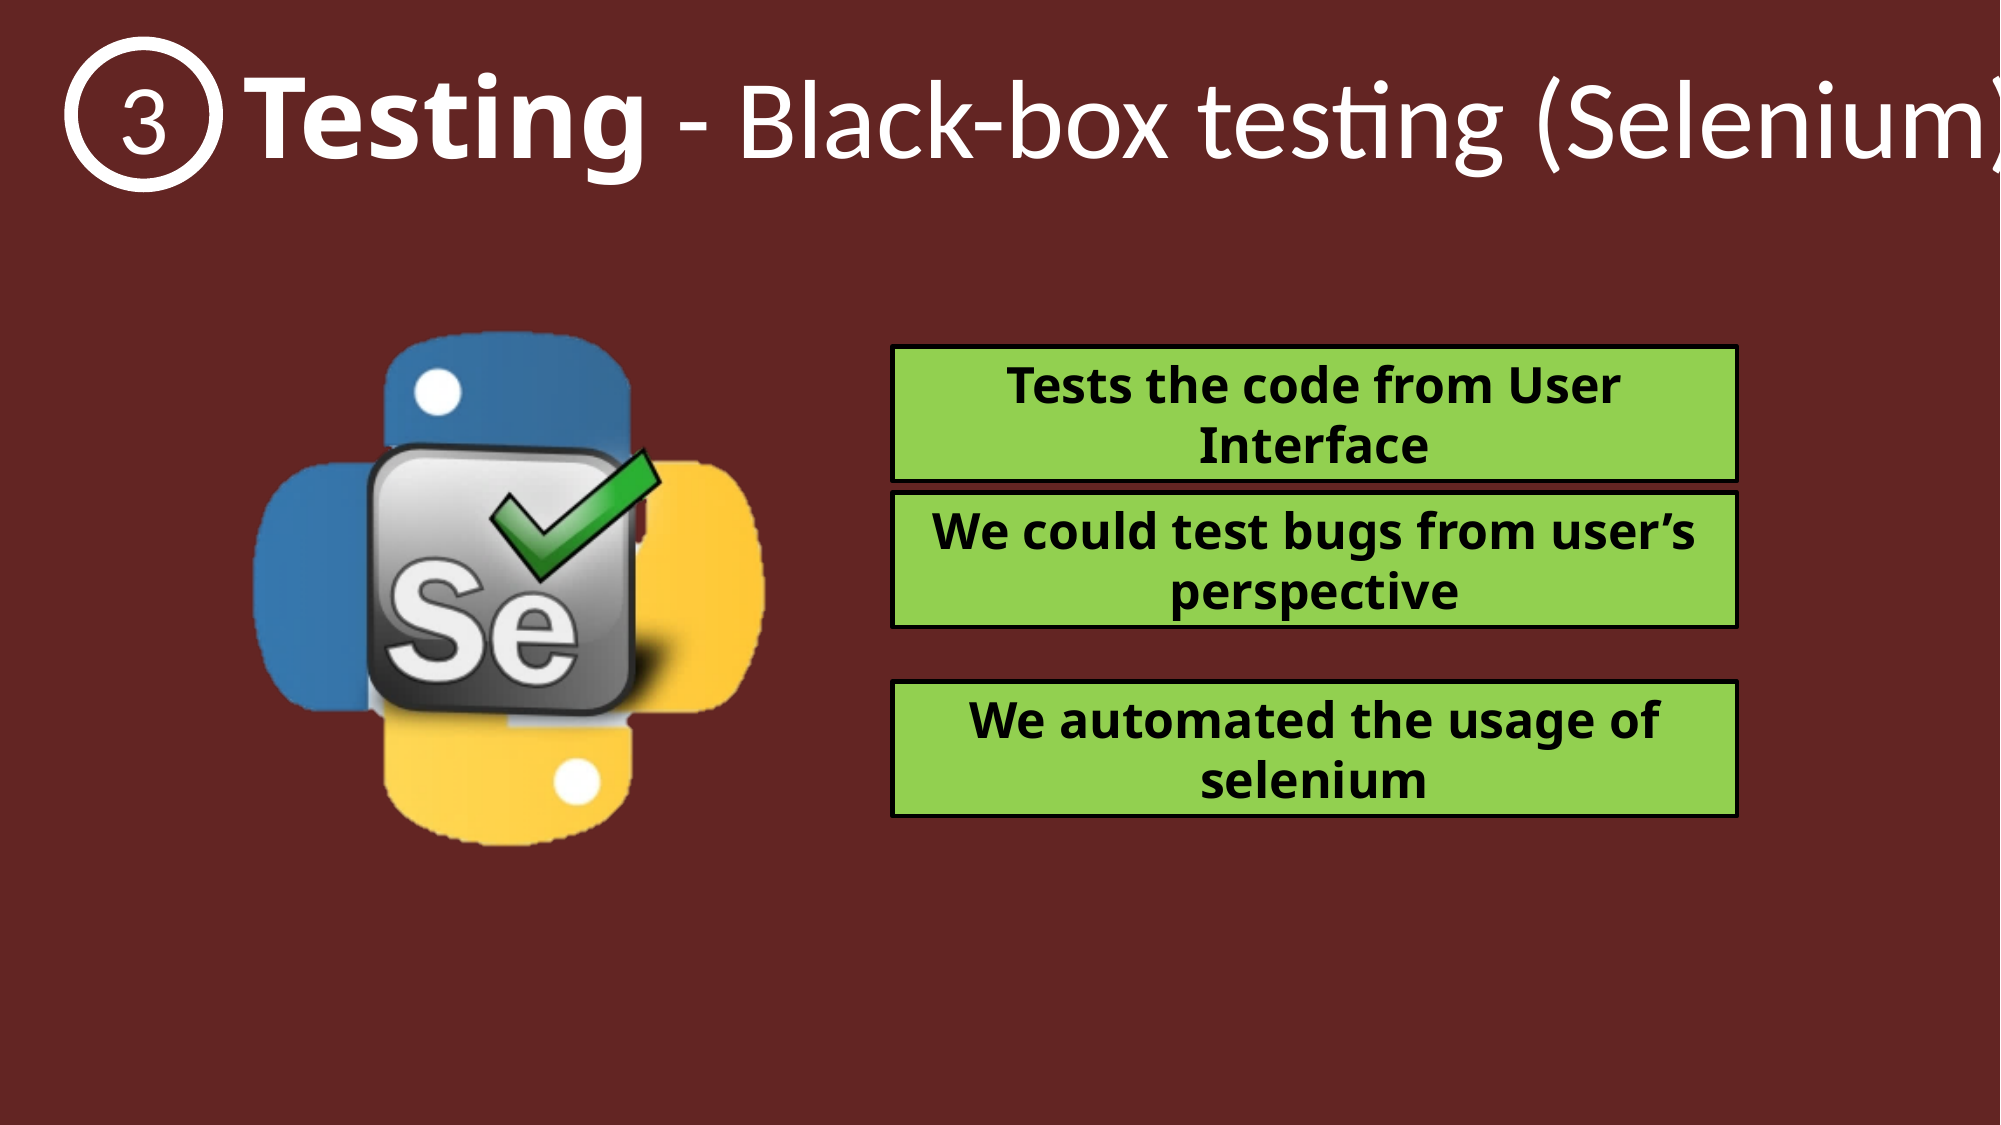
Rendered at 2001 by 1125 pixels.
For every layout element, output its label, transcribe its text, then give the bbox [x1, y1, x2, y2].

picture [202, 283, 814, 895]
text_box We could test bugs from user’s perspective [892, 492, 1737, 628]
text_box 3 [64, 36, 223, 193]
text_box We automated the usage of selenium [892, 681, 1737, 817]
text_box Tests the code from User Interface [892, 346, 1737, 482]
text_box Testing - Black-box testing (Selenium) [228, 38, 2000, 189]
